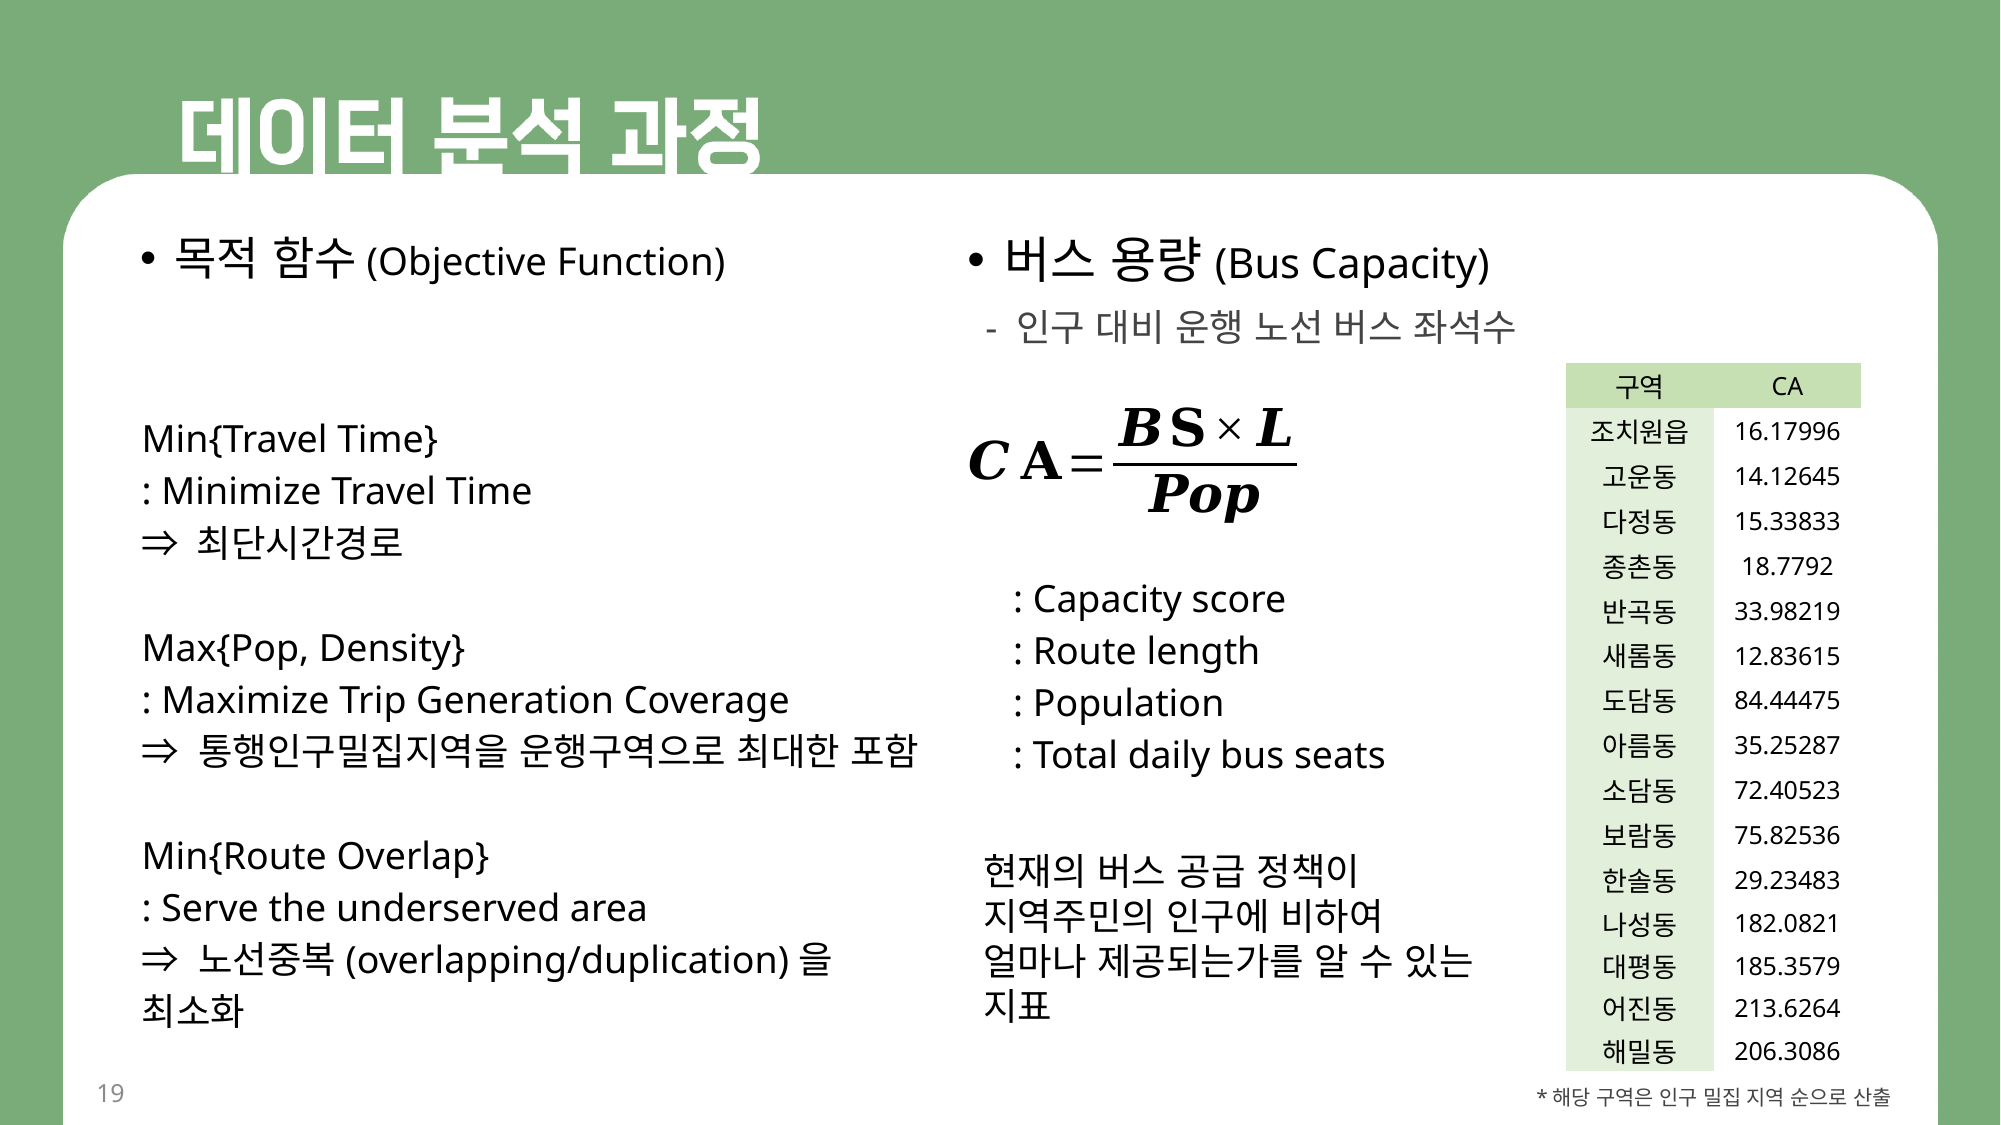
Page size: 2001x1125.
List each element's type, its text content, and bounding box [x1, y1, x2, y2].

table_cell 보람동 [1566, 812, 1714, 857]
table_cell 새롬동 [1566, 632, 1714, 677]
table_cell 206.3086 [1714, 1029, 1861, 1071]
table_cell 한솔동 [1566, 857, 1714, 901]
table_cell 75.82536 [1714, 812, 1861, 857]
table_cell 72.40523 [1714, 767, 1861, 812]
table_cell 종촌동 [1566, 542, 1714, 587]
table_header 구역 [1566, 363, 1714, 408]
table_cell 도담동 [1566, 677, 1714, 722]
table_cell 15.33833 [1714, 498, 1861, 542]
table_cell 고운동 [1566, 453, 1714, 498]
table_cell 소담동 [1566, 767, 1714, 812]
table_cell 14.12645 [1714, 453, 1861, 498]
table_cell 다정동 [1566, 498, 1714, 542]
text_box - 인구 대비 운행 노선 버스 좌석수 [970, 296, 1622, 357]
table_cell 16.17996 [1714, 408, 1861, 453]
slide_number 19 [81, 1064, 532, 1125]
table_cell 어진동 [1566, 986, 1714, 1029]
table_cell 18.7792 [1714, 542, 1861, 587]
picture [0, 0, 2001, 1125]
table_header CA [1714, 363, 1861, 408]
table_cell 나성동 [1566, 901, 1714, 944]
table_cell 182.0821 [1714, 901, 1861, 944]
text_box 현재의 버스 공급 정책이 지역주민의 인구에 비하여 얼마나 제공되는가를 알 수 있는 지표 [968, 840, 1554, 1035]
table_cell 해밀동 [1566, 1029, 1714, 1071]
table_cell 84.44475 [1714, 677, 1861, 722]
table_cell 213.6264 [1714, 986, 1861, 1029]
table_cell 반곡동 [1566, 587, 1714, 632]
text_box 목적 함수(Objective Function) [125, 227, 783, 304]
text_box Min{Travel Time} : Minimize Travel Time ⇒ 최단시간경로 Max{Pop, Density} : Maximize Trip Generation Coverage ⇒ 통행인구밀집지역을 운행구역으로 최대한 포함 Min{Route Overlap} : Serve the underserved area ⇒ 노선중복(overlapping/duplication)을 최소화 [126, 400, 953, 1041]
table_cell 35.25287 [1714, 722, 1861, 767]
table_cell 185.3579 [1714, 944, 1861, 986]
table_cell 29.23483 [1714, 857, 1861, 901]
text_box 버스 용량(Bus Capacity) [952, 227, 1838, 1054]
table_cell 33.98219 [1714, 587, 1861, 632]
text_box *해당 구역은 인구 밀집 지역 순으로 산출 [1488, 1077, 1939, 1118]
table_cell 아름동 [1566, 722, 1714, 767]
table_cell 대평동 [1566, 944, 1714, 986]
table_cell 12.83615 [1714, 632, 1861, 677]
table_cell 조치원읍 [1566, 408, 1714, 453]
